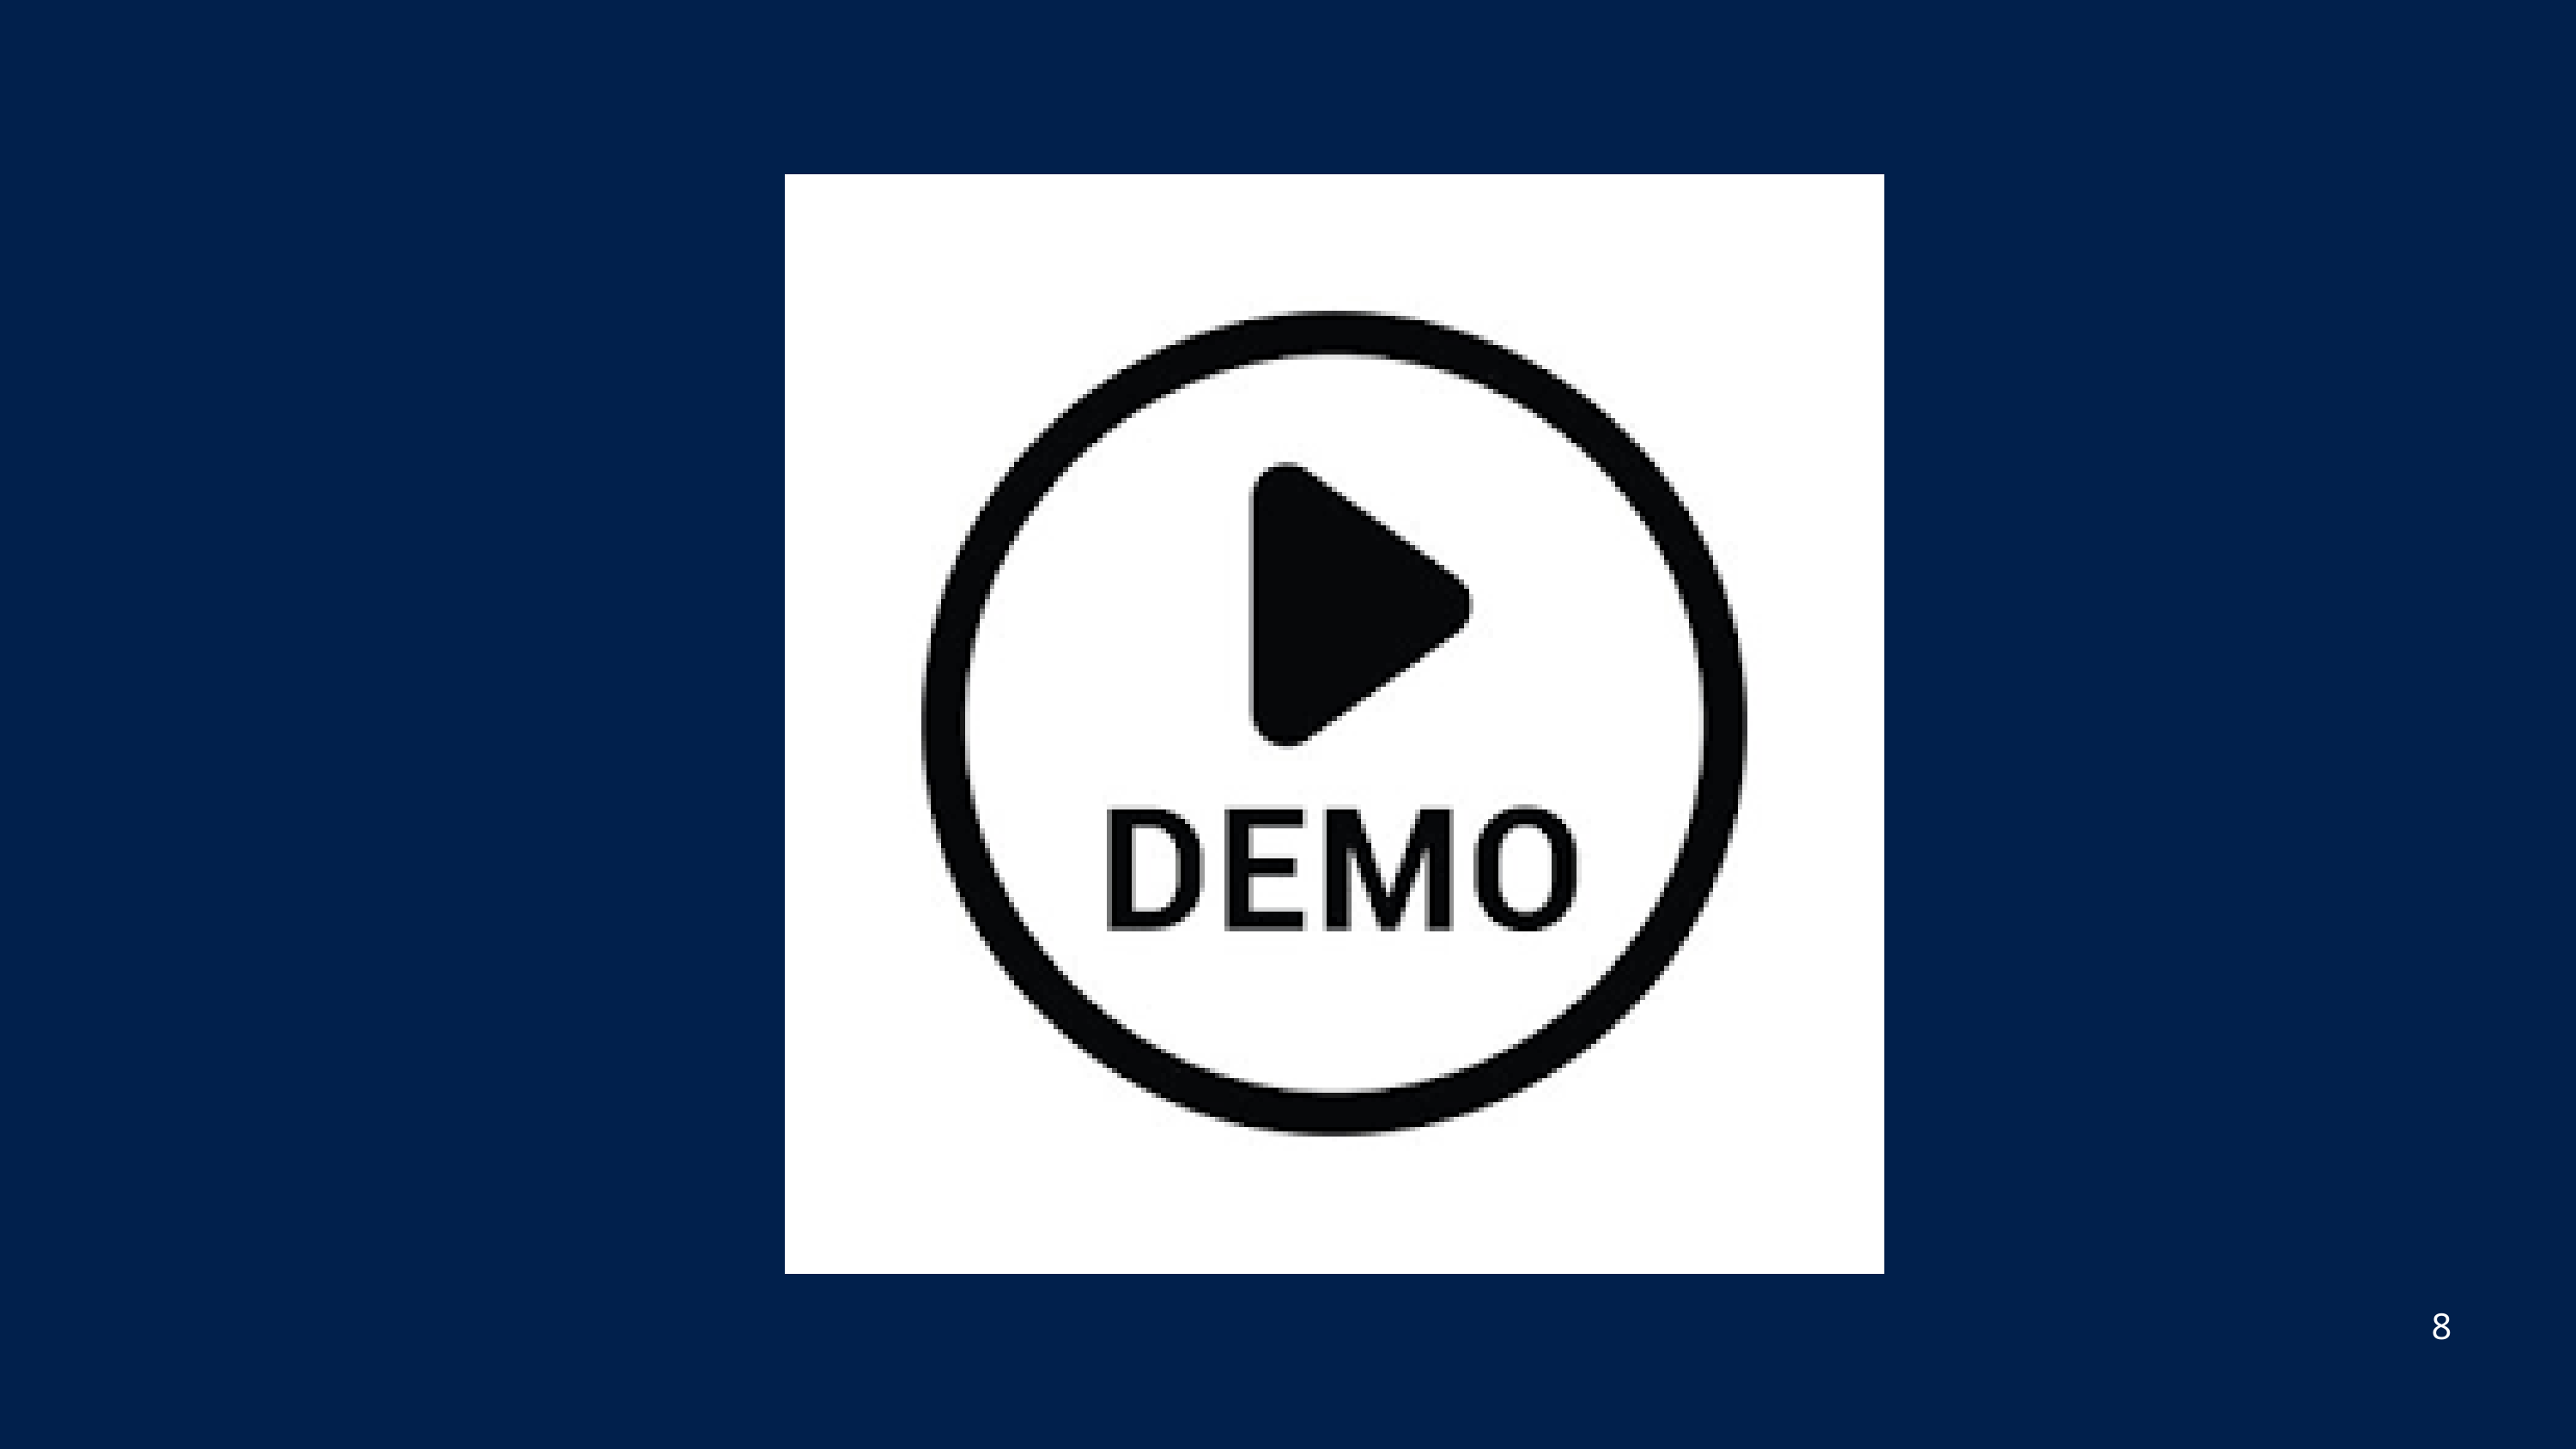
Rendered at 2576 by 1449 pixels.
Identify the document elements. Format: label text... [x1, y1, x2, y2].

text_box 8 [2431, 1296, 2452, 1348]
text_box [785, 174, 1885, 1274]
